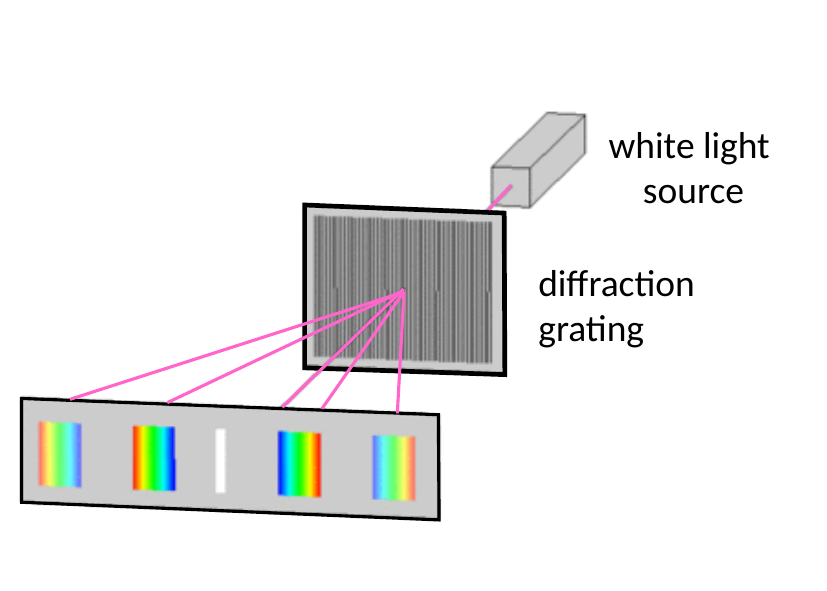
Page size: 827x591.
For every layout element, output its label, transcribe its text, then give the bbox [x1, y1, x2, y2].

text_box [69, 291, 404, 400]
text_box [321, 400, 397, 409]
text_box white light source [760, 113, 794, 218]
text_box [282, 403, 321, 408]
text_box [488, 185, 512, 210]
picture [18, 50, 760, 555]
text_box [397, 400, 404, 414]
